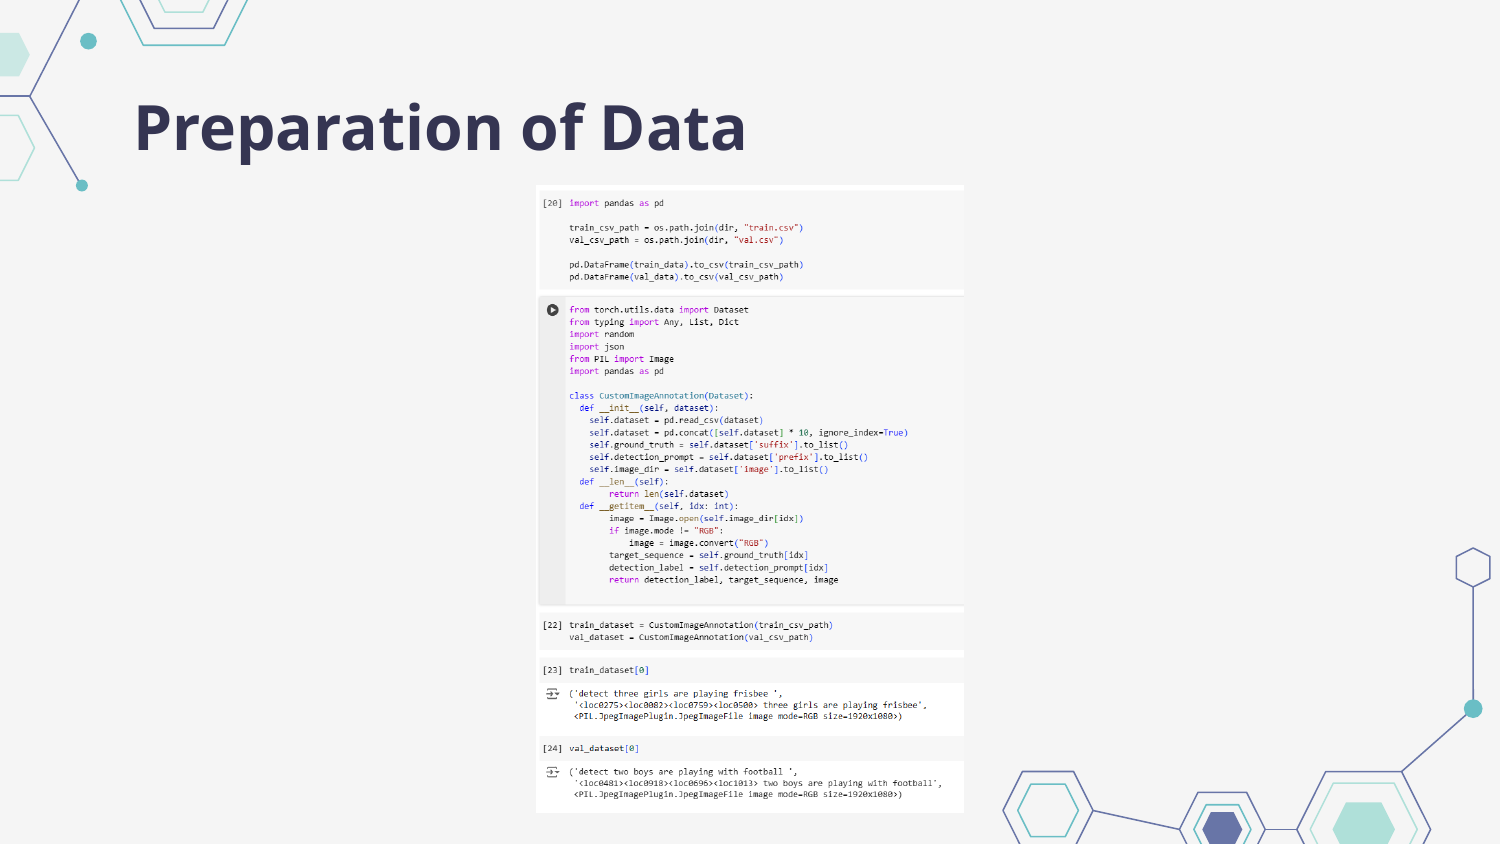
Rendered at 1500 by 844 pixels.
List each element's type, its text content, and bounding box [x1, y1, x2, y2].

title Preparation of Data [118, 72, 1382, 167]
picture [536, 185, 964, 813]
